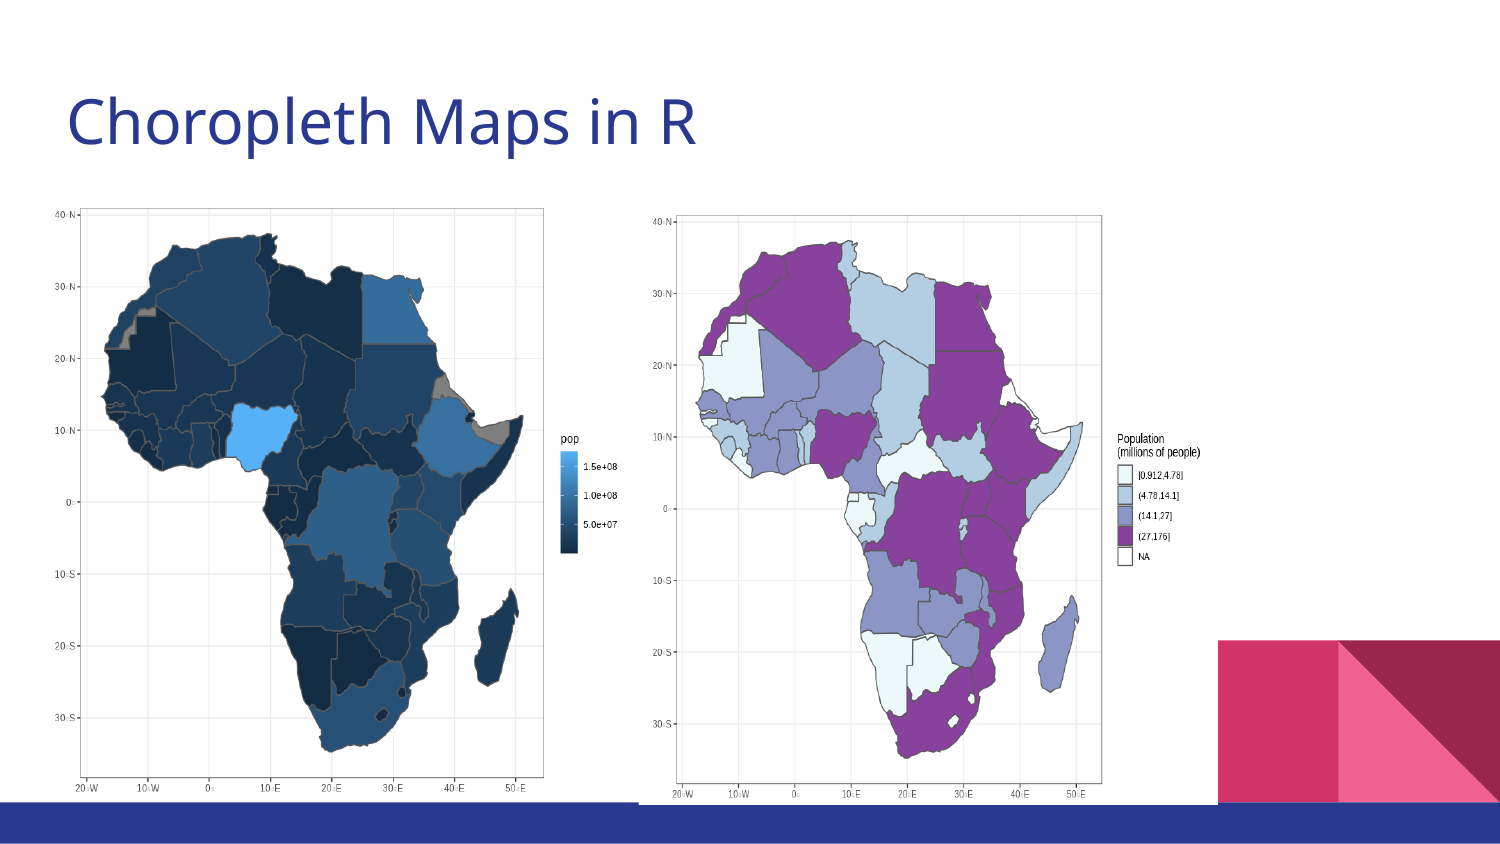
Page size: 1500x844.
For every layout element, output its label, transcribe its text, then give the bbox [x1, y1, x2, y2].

picture [39, 201, 626, 799]
title Choropleth Maps in R [51, 67, 1449, 167]
picture [638, 207, 1218, 806]
